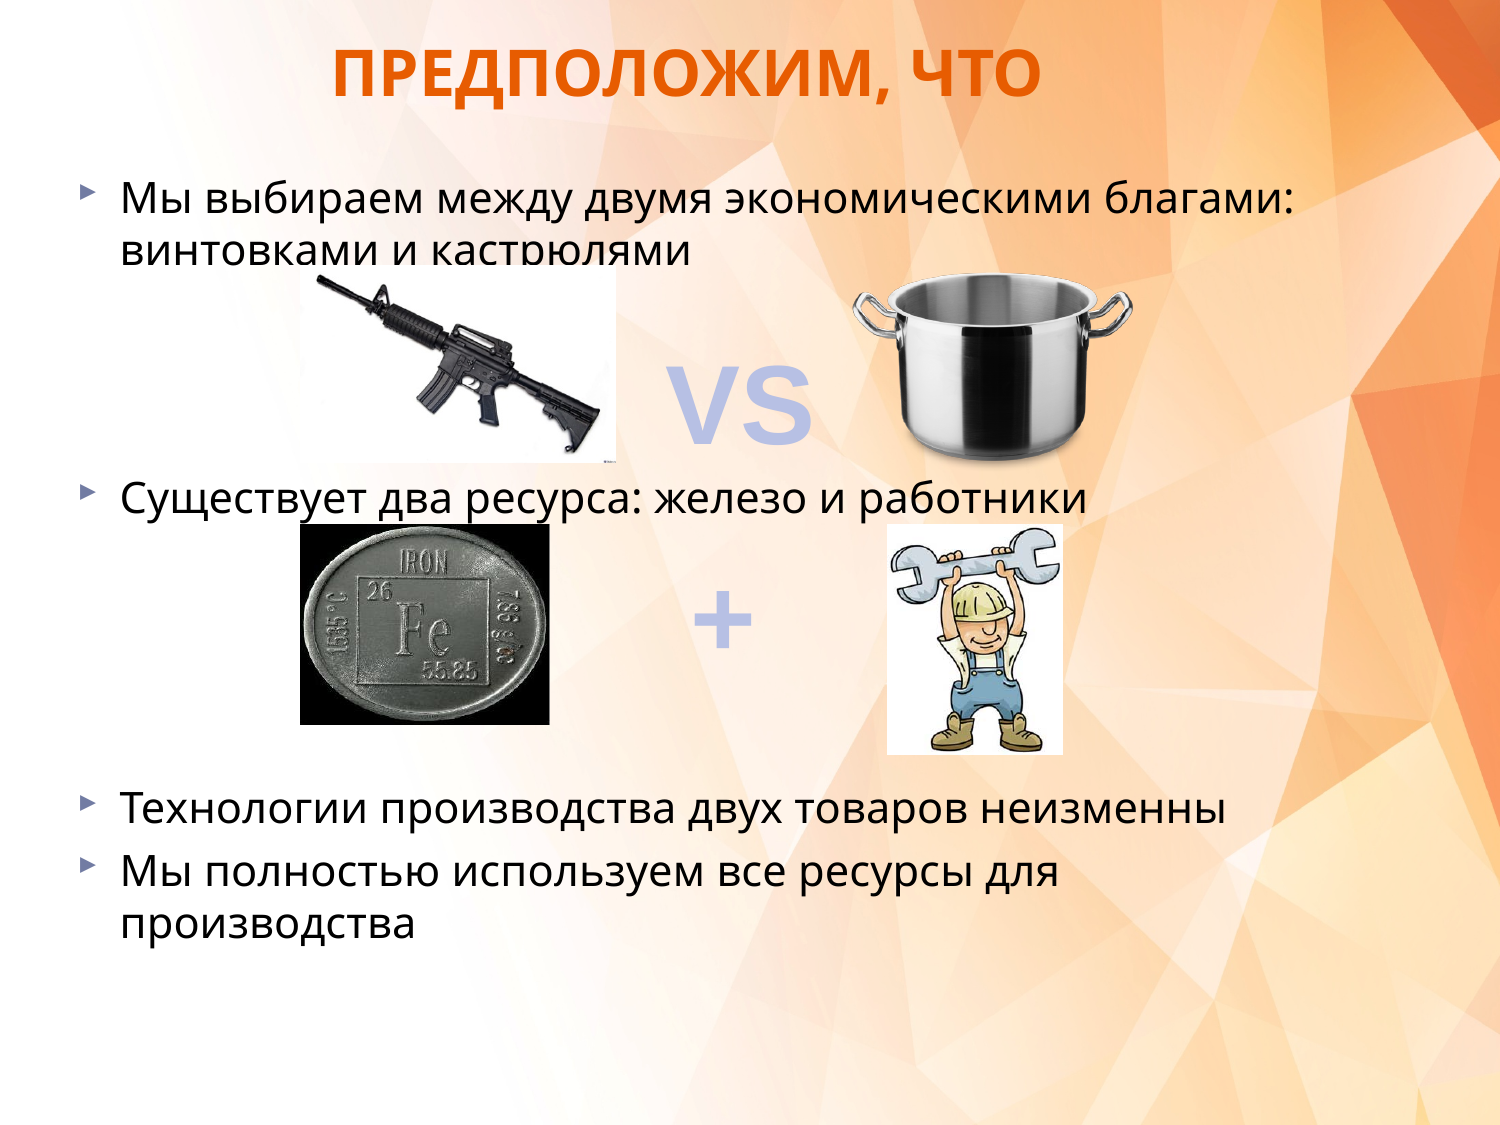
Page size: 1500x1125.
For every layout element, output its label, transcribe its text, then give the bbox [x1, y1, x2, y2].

picture [299, 265, 616, 463]
list Мы выбираем между двумя экономическими благами: винтовками и кастрюлями Существует два ресурса: железо и работники Технологии производства двух товаров неизменны Мы полностью используем все ресурсы для производства [62, 162, 1375, 963]
title ПРЕДПОЛОЖИМ, ЧТО [75, 24, 1300, 118]
picture [887, 524, 1063, 755]
picture [299, 524, 551, 726]
text_box + [675, 537, 771, 688]
picture [849, 212, 1138, 501]
text_box VS [650, 324, 831, 475]
